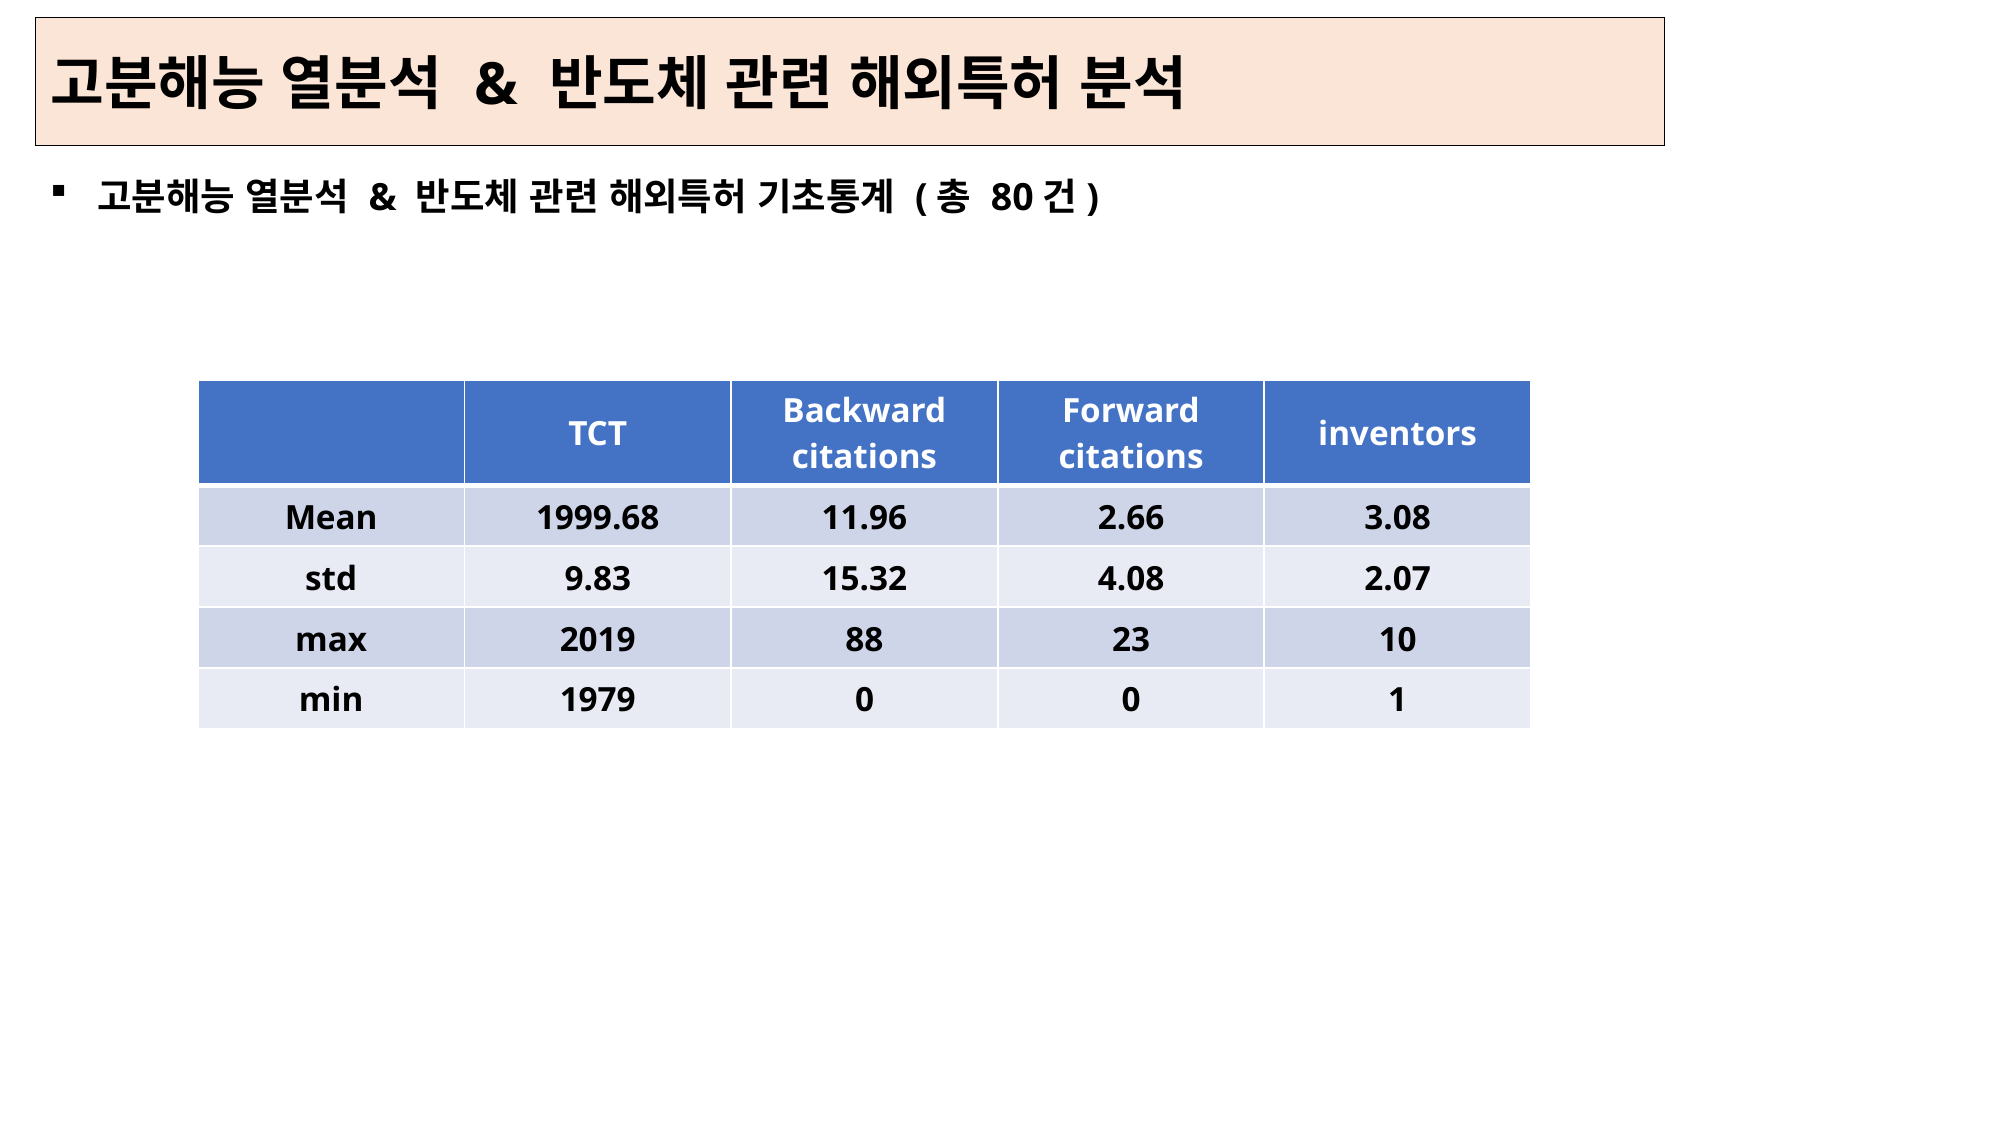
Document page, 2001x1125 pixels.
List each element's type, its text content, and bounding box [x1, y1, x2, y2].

table_cell 88 [732, 608, 997, 667]
title 고분해능 열분석 & 반도체 관련 해외특허 분석 [35, 17, 1665, 146]
table_cell 0 [732, 669, 997, 728]
table_header Backward citations [732, 381, 997, 483]
table_header [199, 381, 464, 483]
table_header Forward citations [999, 381, 1263, 483]
table_header inventors [1265, 381, 1530, 483]
table_cell 23 [999, 608, 1263, 667]
table_cell 2.66 [999, 488, 1263, 545]
table_cell max [199, 608, 464, 667]
table_cell 10 [1265, 608, 1530, 667]
table_cell 4.08 [999, 547, 1263, 606]
table_cell Mean [199, 488, 464, 545]
table_header TCT [465, 381, 730, 483]
table_cell min [199, 669, 464, 728]
table_cell 1999.68 [465, 488, 730, 545]
table_cell 1 [1265, 669, 1530, 728]
table_cell 3.08 [1265, 488, 1530, 545]
table_cell std [199, 547, 464, 606]
table_cell 11.96 [732, 488, 997, 545]
table_cell 15.32 [732, 547, 997, 606]
table_cell 2019 [465, 608, 730, 667]
table_cell 1979 [465, 669, 730, 728]
table_cell 9.83 [465, 547, 730, 606]
table_cell 0 [999, 669, 1263, 728]
text_box 고분해능 열분석 & 반도체 관련 해외특허 기초통계 (총 80건) [35, 165, 1250, 226]
table_cell 2.07 [1265, 547, 1530, 606]
